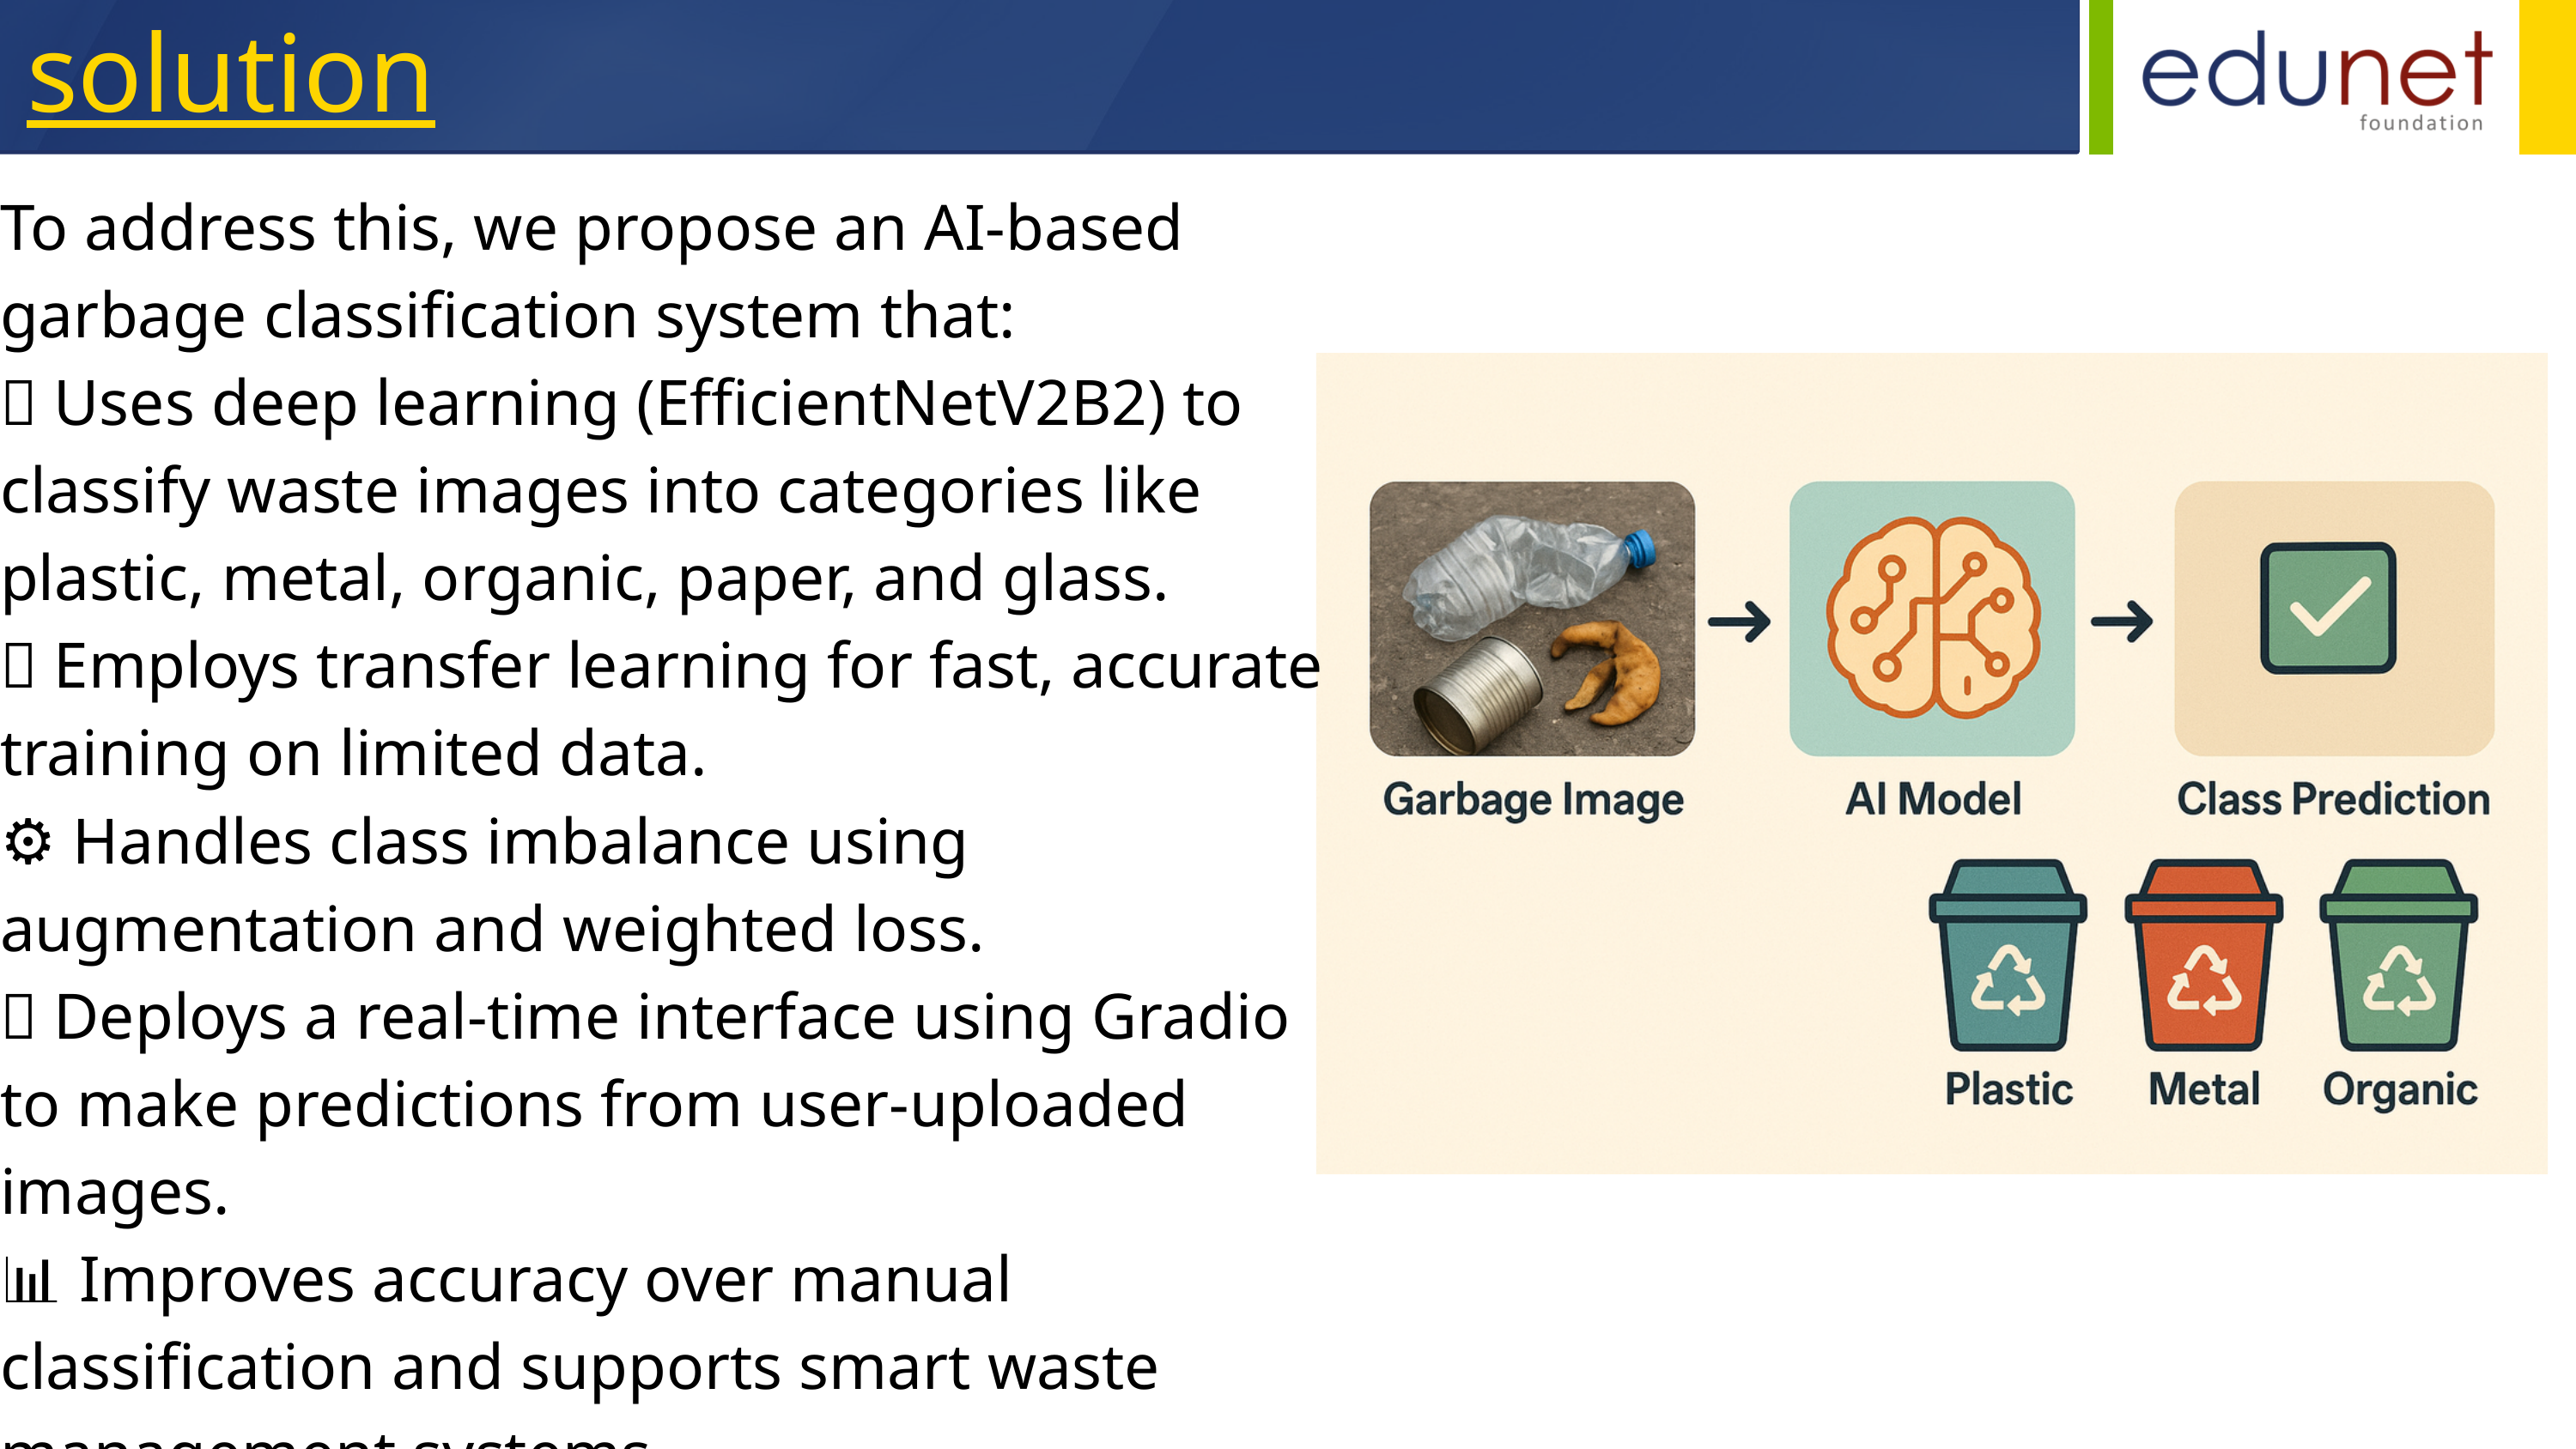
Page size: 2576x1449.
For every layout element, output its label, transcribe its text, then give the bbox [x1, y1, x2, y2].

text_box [2088, 0, 2114, 155]
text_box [0, 0, 2080, 151]
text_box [2519, 0, 2576, 155]
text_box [2128, 15, 2509, 138]
text_box To address this, we propose an AI-based garbage classification system that: ✅ Uses deep learning (EfficientNetV2B2) to classify waste images into categories like plastic, metal, organic, paper, and glass. 🔁 Employs transfer learning for fast, accurate training on limited data. ⚙️ Handles class imbalance using augmentation and weighted loss. 🌐 Deploys a real-time interface using Gradio to make predictions from user-uploaded images. 📊 Improves accuracy over manual classification and supports smart waste management systems. [0, 174, 1356, 1449]
text_box [1356, 353, 2549, 1174]
